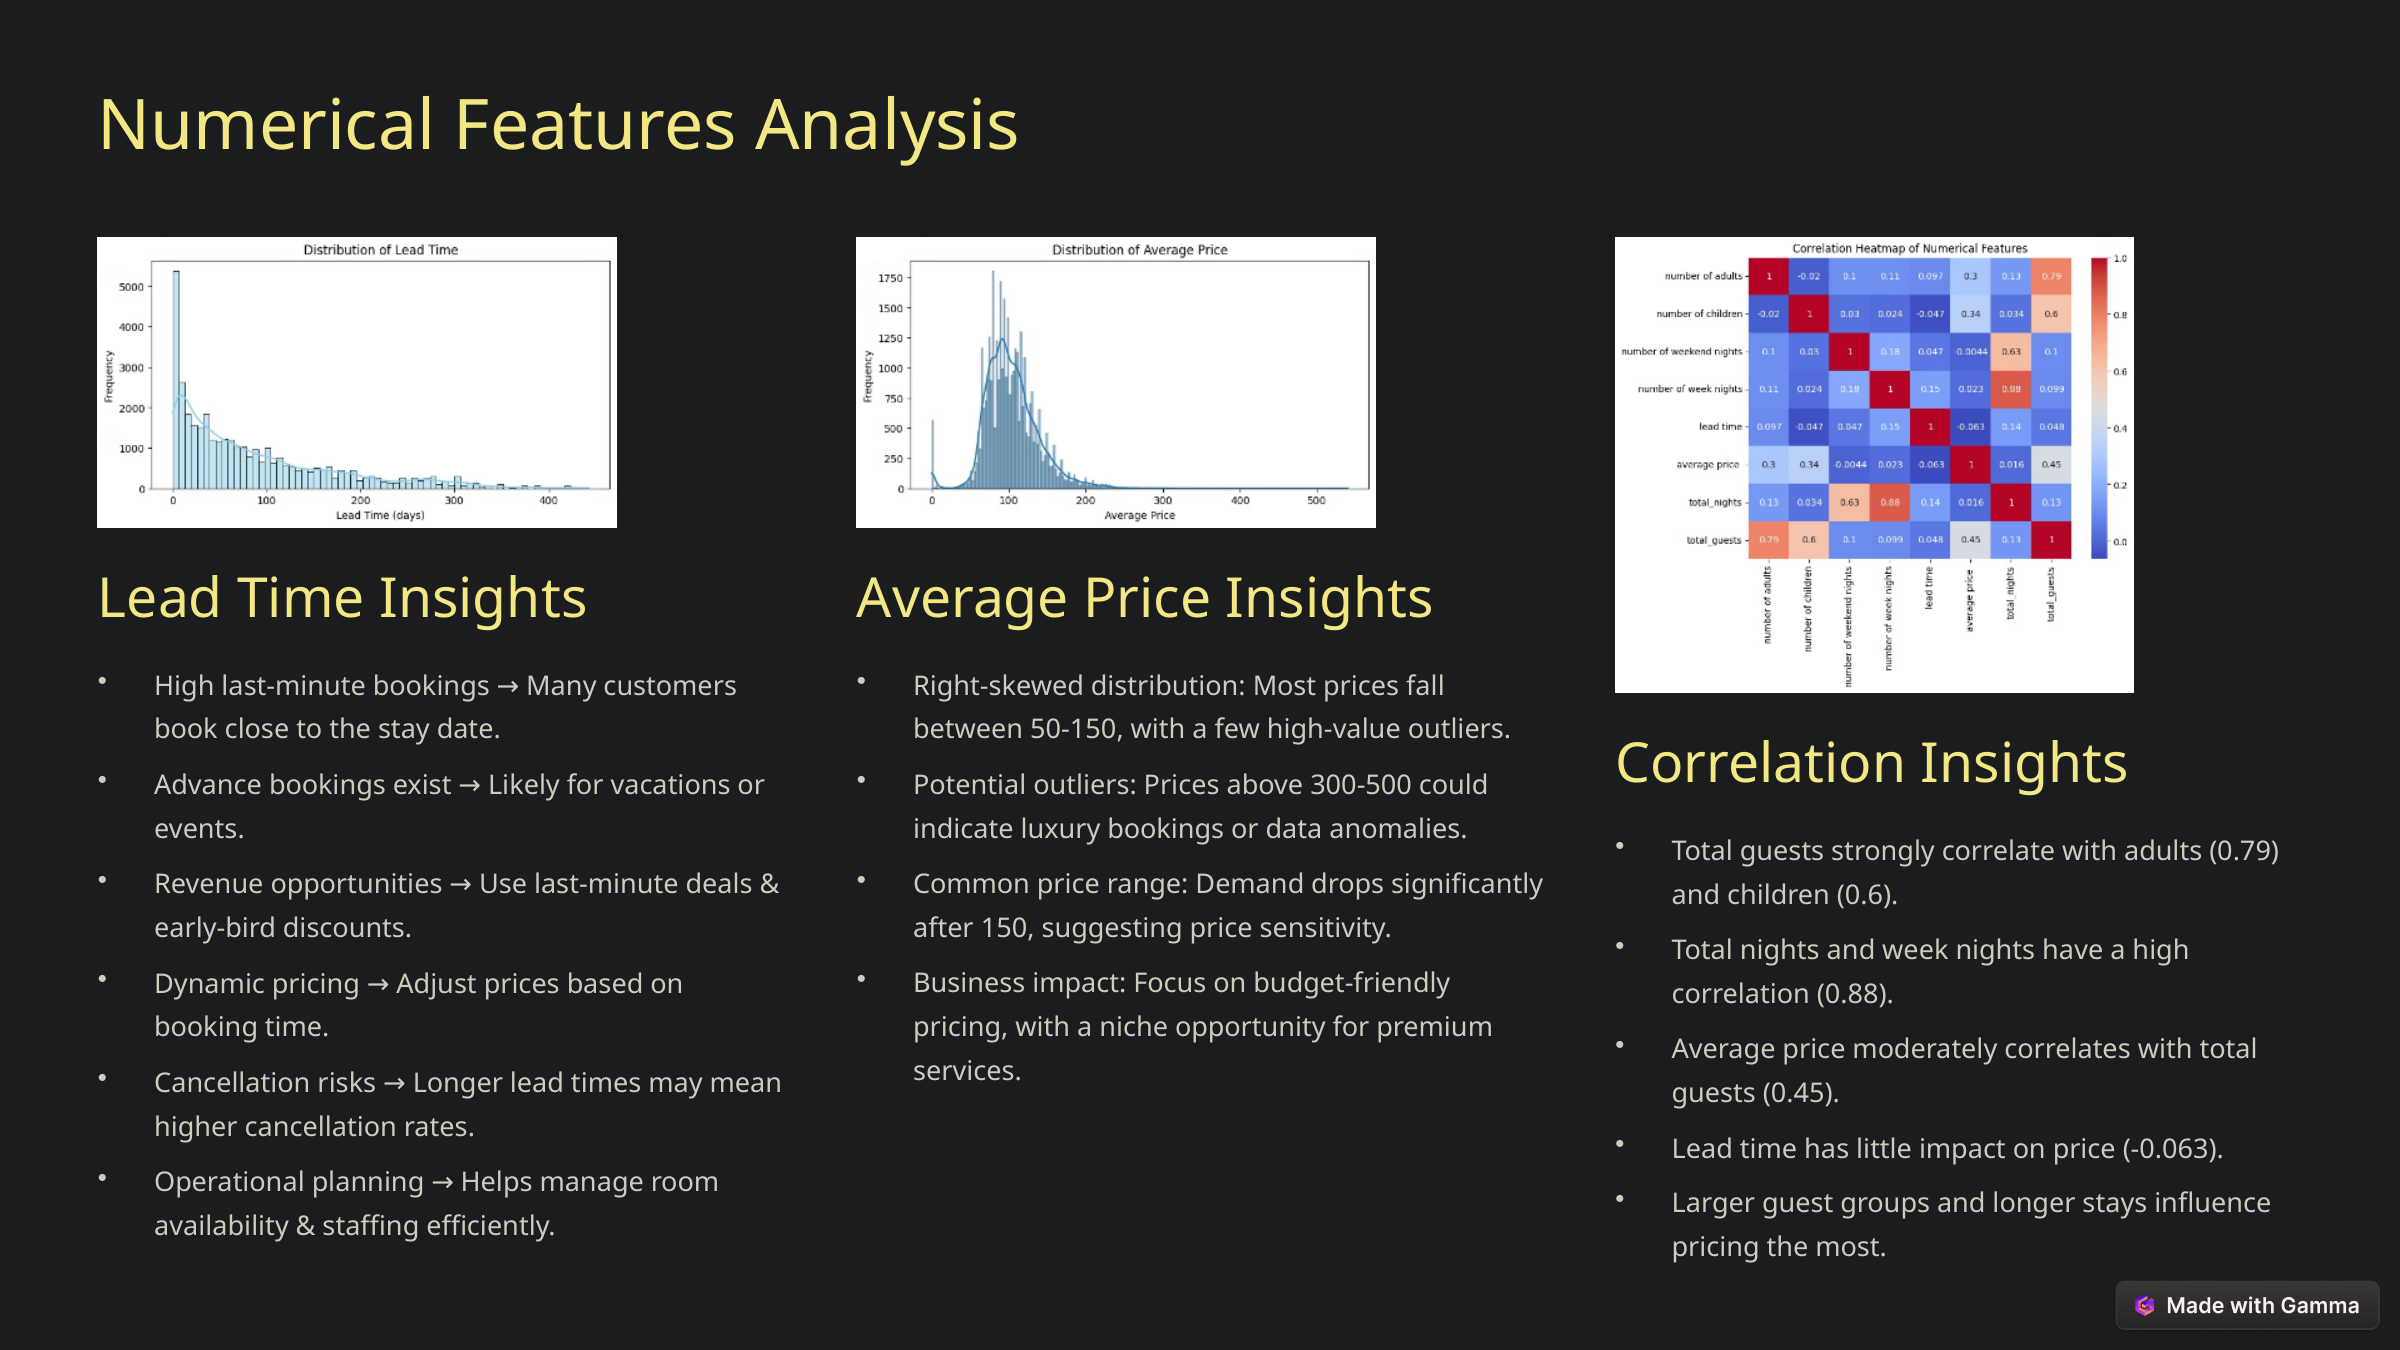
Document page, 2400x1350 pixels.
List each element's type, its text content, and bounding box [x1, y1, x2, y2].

text_box Common price range: Demand drops significantly after 150, suggesting price sensitivity. [856, 855, 1546, 945]
text_box Potential outliers: Prices above 300-500 could indicate luxury bookings or data anomalies. [856, 756, 1546, 846]
text_box Revenue opportunities → Use last-minute deals & early-bird discounts. [97, 855, 788, 945]
text_box Lead time has little impact on price (-0.063). [1615, 1119, 2305, 1165]
text_box Business impact: Focus on budget-friendly pricing, with a niche opportunity for premium services. [856, 954, 1546, 1089]
text_box Lead Time Insights [97, 558, 658, 629]
picture [97, 237, 617, 528]
text_box Operational planning → Helps manage room availability & staffing efficiently. [97, 1153, 788, 1243]
text_box Average price moderately correlates with total guests (0.45). [1615, 1020, 2305, 1111]
text_box Right-skewed distribution: Most prices fall between 50-150, with a few high-value outliers. [856, 656, 1546, 747]
text_box Total nights and week nights have a high correlation (0.88). [1615, 921, 2305, 1011]
text_box High last-minute bookings → Many customers book close to the stay date. [97, 656, 788, 747]
text_box Total guests strongly correlate with adults (0.79) and children (0.6). [1615, 821, 2305, 912]
picture [1615, 237, 2134, 693]
text_box Larger guest groups and longer stays influence pricing the most. [1615, 1174, 2305, 1264]
text_box Average Price Insights [856, 558, 1448, 629]
text_box Numerical Features Analysis [97, 76, 1061, 165]
text_box Dynamic pricing → Adjust prices based on booking time. [97, 954, 788, 1045]
text_box Advance bookings exist → Likely for vacations or events. [97, 756, 788, 846]
picture [856, 237, 1376, 528]
text_box Correlation Insights [1615, 724, 2176, 794]
text_box Cancellation risks → Longer lead times may mean higher cancellation rates. [97, 1054, 788, 1144]
picture [2106, 1271, 2389, 1339]
